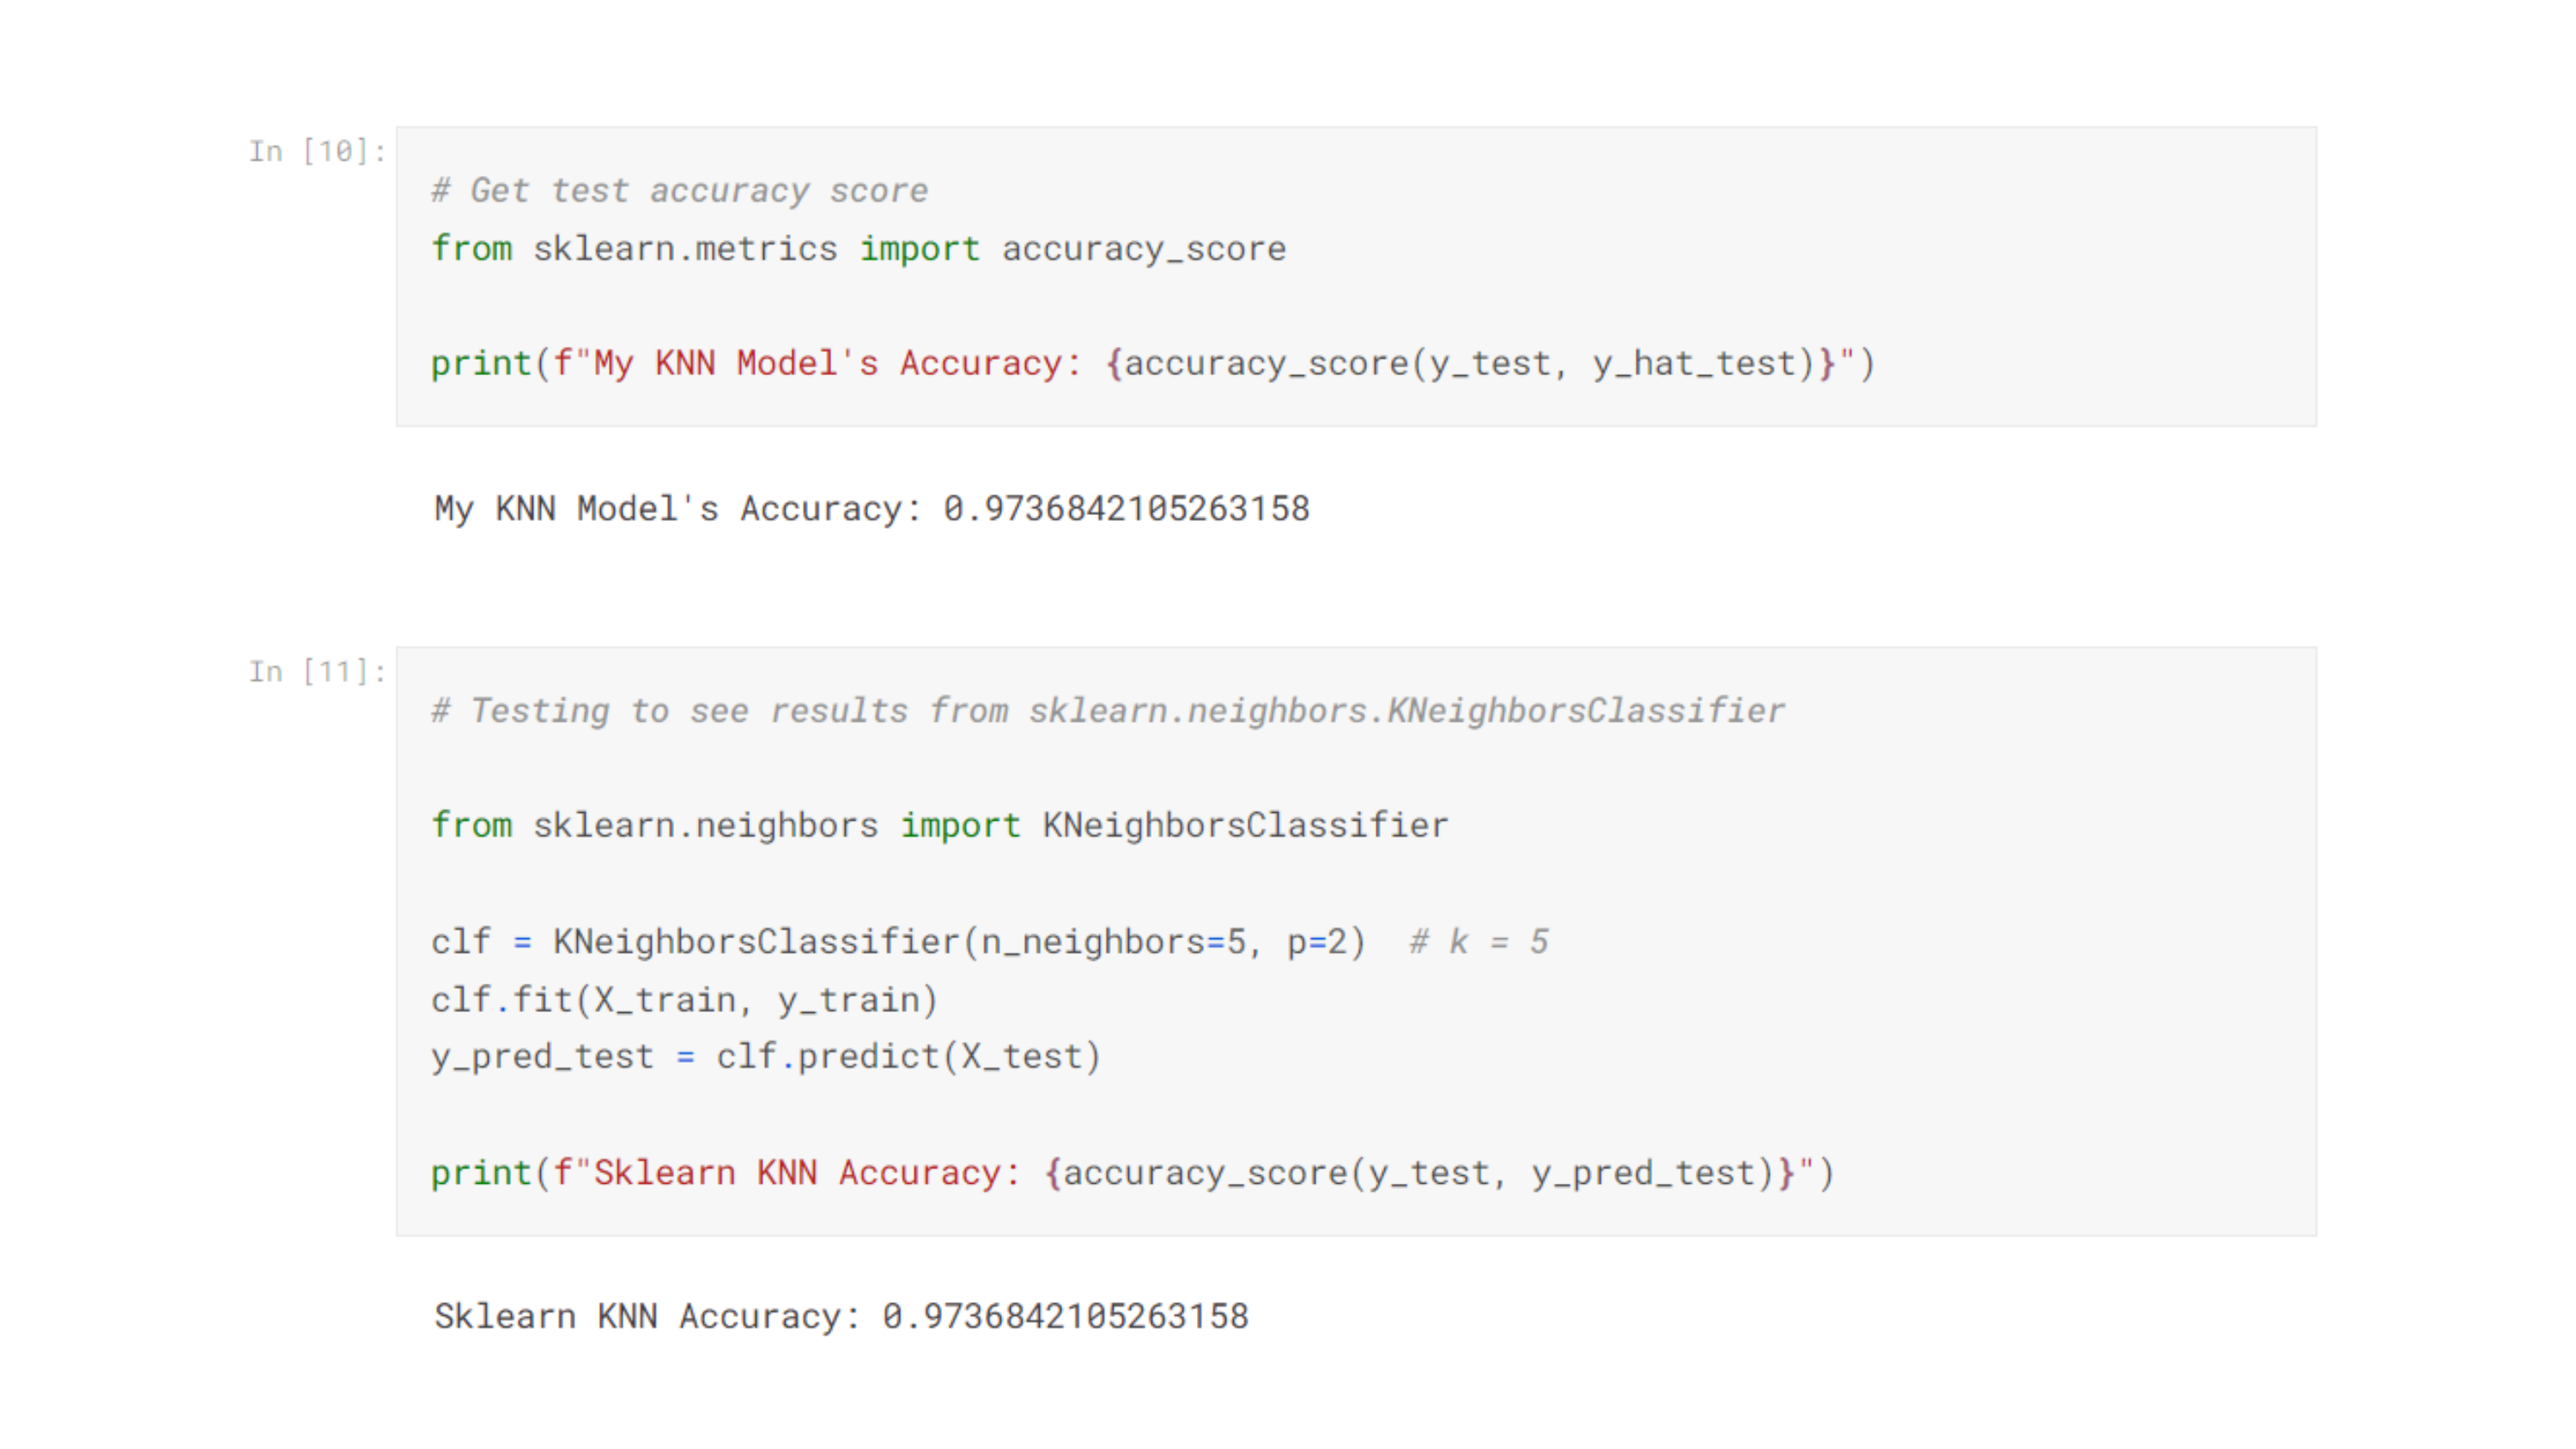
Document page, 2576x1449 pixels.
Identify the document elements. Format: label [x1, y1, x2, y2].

picture [216, 102, 2360, 1346]
